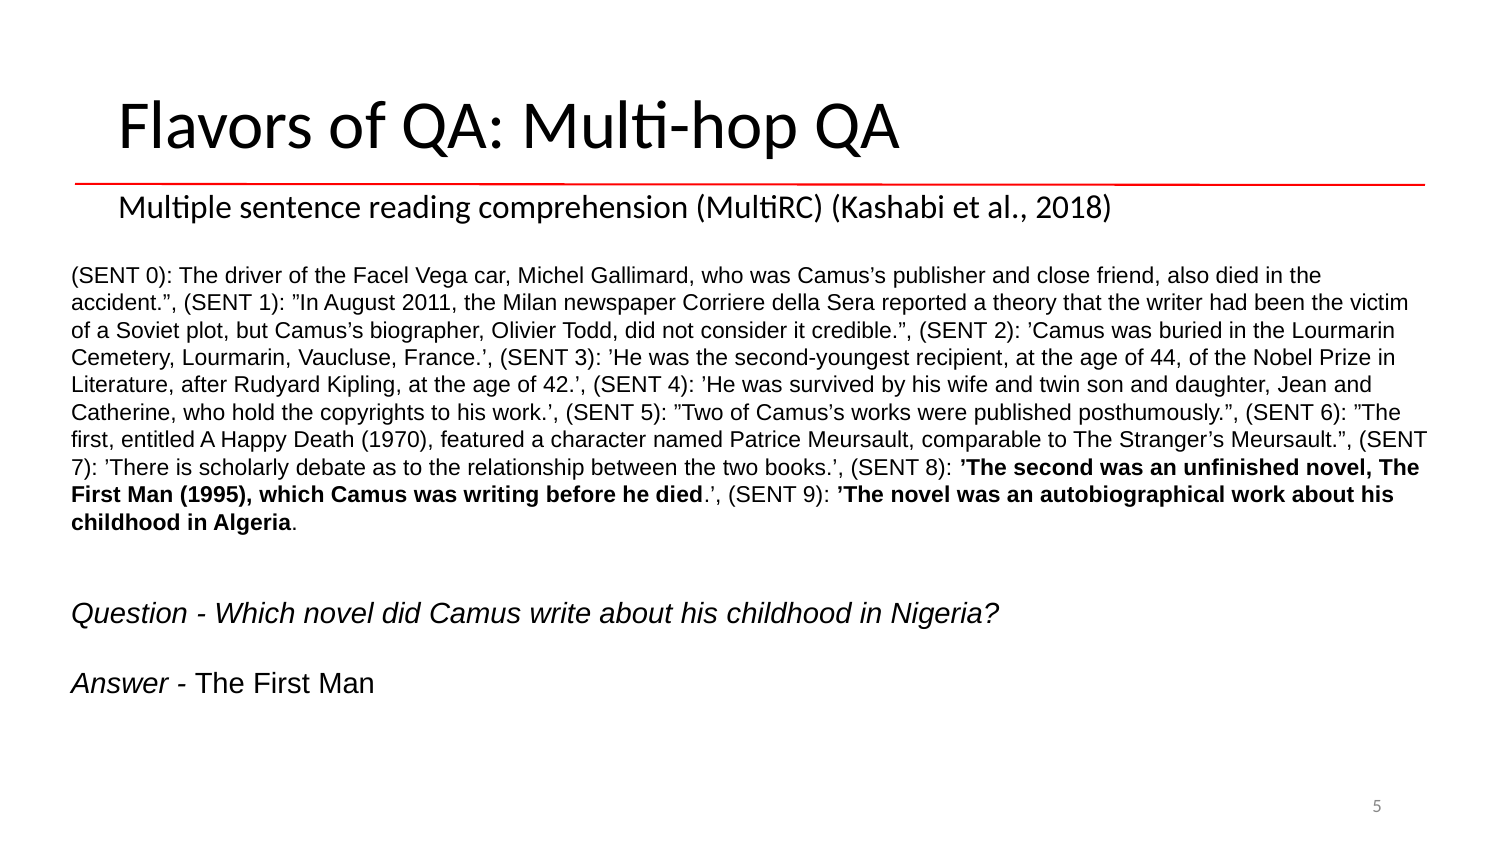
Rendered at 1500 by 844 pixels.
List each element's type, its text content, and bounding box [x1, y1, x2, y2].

slide_number 5 [1059, 782, 1397, 827]
text_box Multiple sentence reading comprehension (MultiRC) (Kashabi et al., 2018) [103, 170, 1484, 268]
title Flavors of QA: Multi-hop QA [103, 44, 1397, 208]
text_box (SENT 0): The driver of the Facel Vega car, Michel Gallimard, who was Camus’s publisher and close friend, also died in the accident.”, (SENT 1): ”In August 2011, the Milan newspaper Corriere della Sera reported a theory that the writer had been the victim of a Soviet plot, but Camus’s biographer, Olivier Todd, did not consider it credible.”, (SENT 2): ’Camus was buried in the Lourmarin Cemetery, Lourmarin, Vaucluse, France.’, (SENT 3): ’He was the second-youngest recipient, at the age of 44, of the Nobel Prize in Literature, after Rudyard Kipling, at the age of 42.’, (SENT 4): ’He was survived by his wife and twin son and daughter, Jean and Catherine, who hold the copyrights to his work.’, (SENT 5): ”Two of Camus’s works were published posthumously.”, (SENT 6): ”The first, entitled A Happy Death (1970), featured a character named Patrice Meursault, comparable to The Stranger’s Meursault.”, (SENT 7): ’There is scholarly debate as to the relationship between the two books.’, (SENT 8): ’The second was an unfinished novel, The First Man (1995), which Camus was writing before he died.’, (SENT 9): ’The novel was an autobiographical work about his childhood in Algeria. Question - Which novel did Camus write about his childhood in Nigeria? Answer - The First Man [56, 252, 1444, 768]
